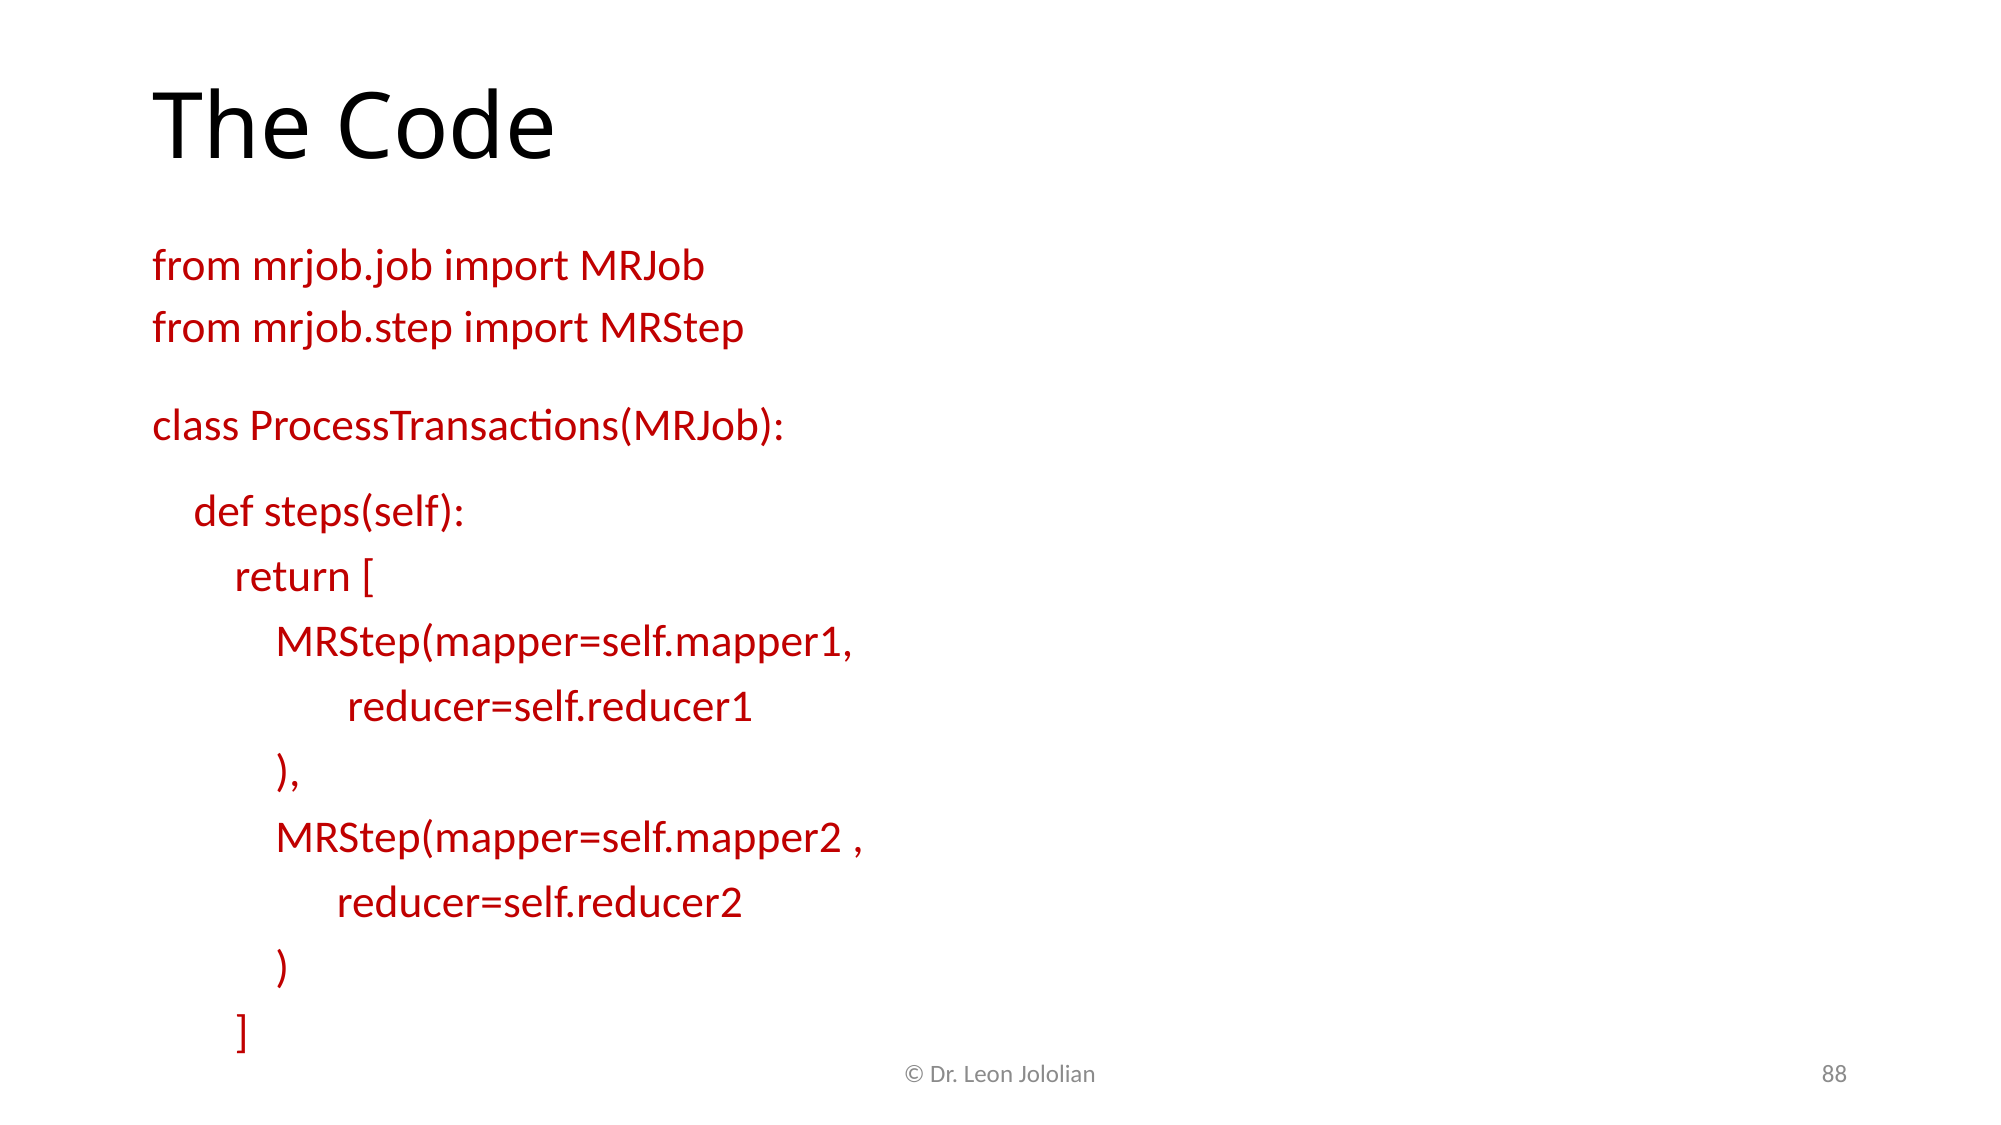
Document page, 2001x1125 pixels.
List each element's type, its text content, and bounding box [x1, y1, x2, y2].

list from mrjob.job import MRJob from mrjob.step import MRStep class ProcessTransactions(MRJob): def steps(self): return [ MRStep(mapper=self.mapper1, reducer=self.reducer1 ), MRStep(mapper=self.mapper2 , reducer=self.reducer2 ) ] [137, 233, 1863, 1066]
slide_number 88 [1412, 1042, 1863, 1103]
footer © Dr. Leon Jololian [662, 1042, 1338, 1103]
title The Code [137, 59, 1863, 198]
